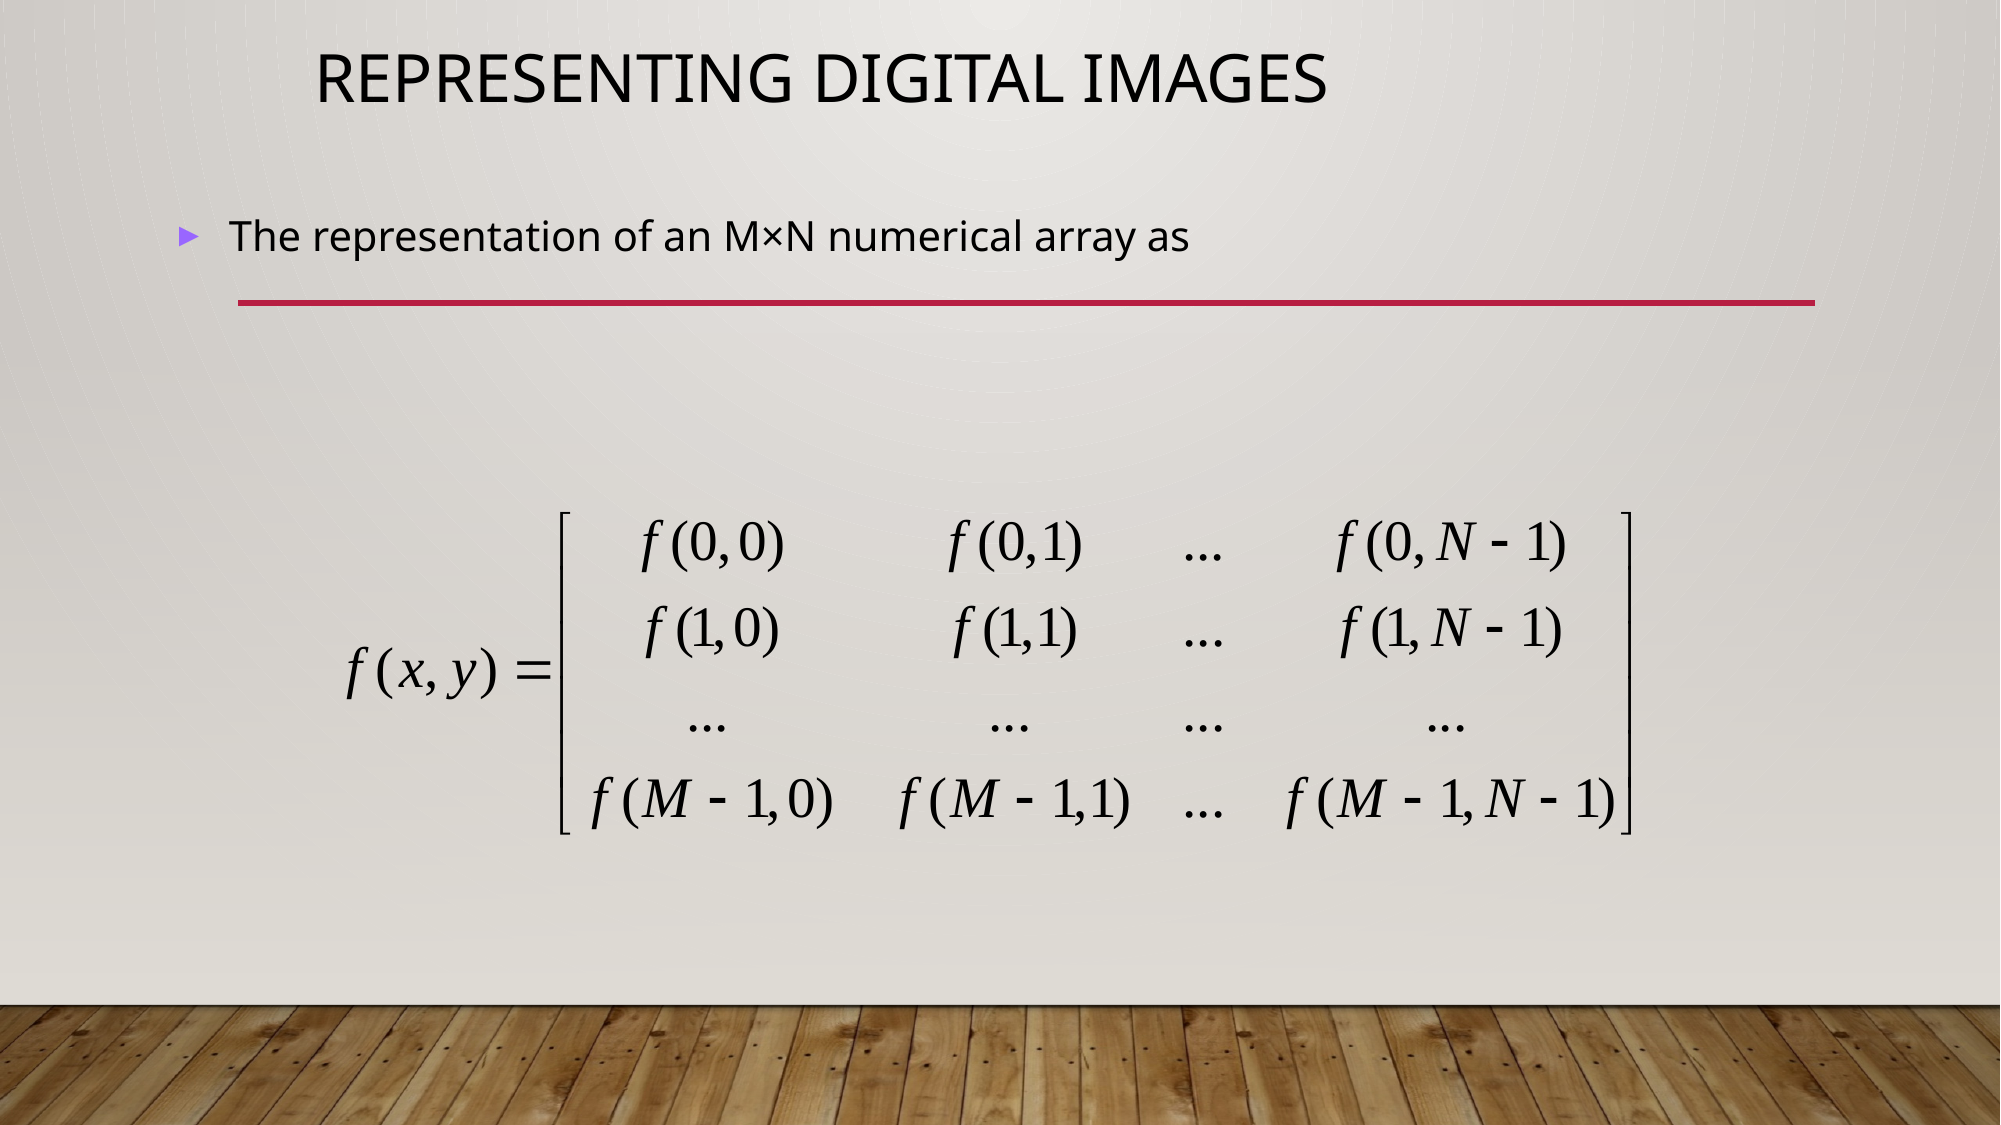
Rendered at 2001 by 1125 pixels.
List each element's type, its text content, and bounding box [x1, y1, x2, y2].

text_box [326, 502, 1654, 845]
picture [0, 1005, 2000, 1125]
list The representation of an M×N numerical array as [157, 192, 1701, 1001]
title Representing Digital Images [299, 37, 1701, 192]
